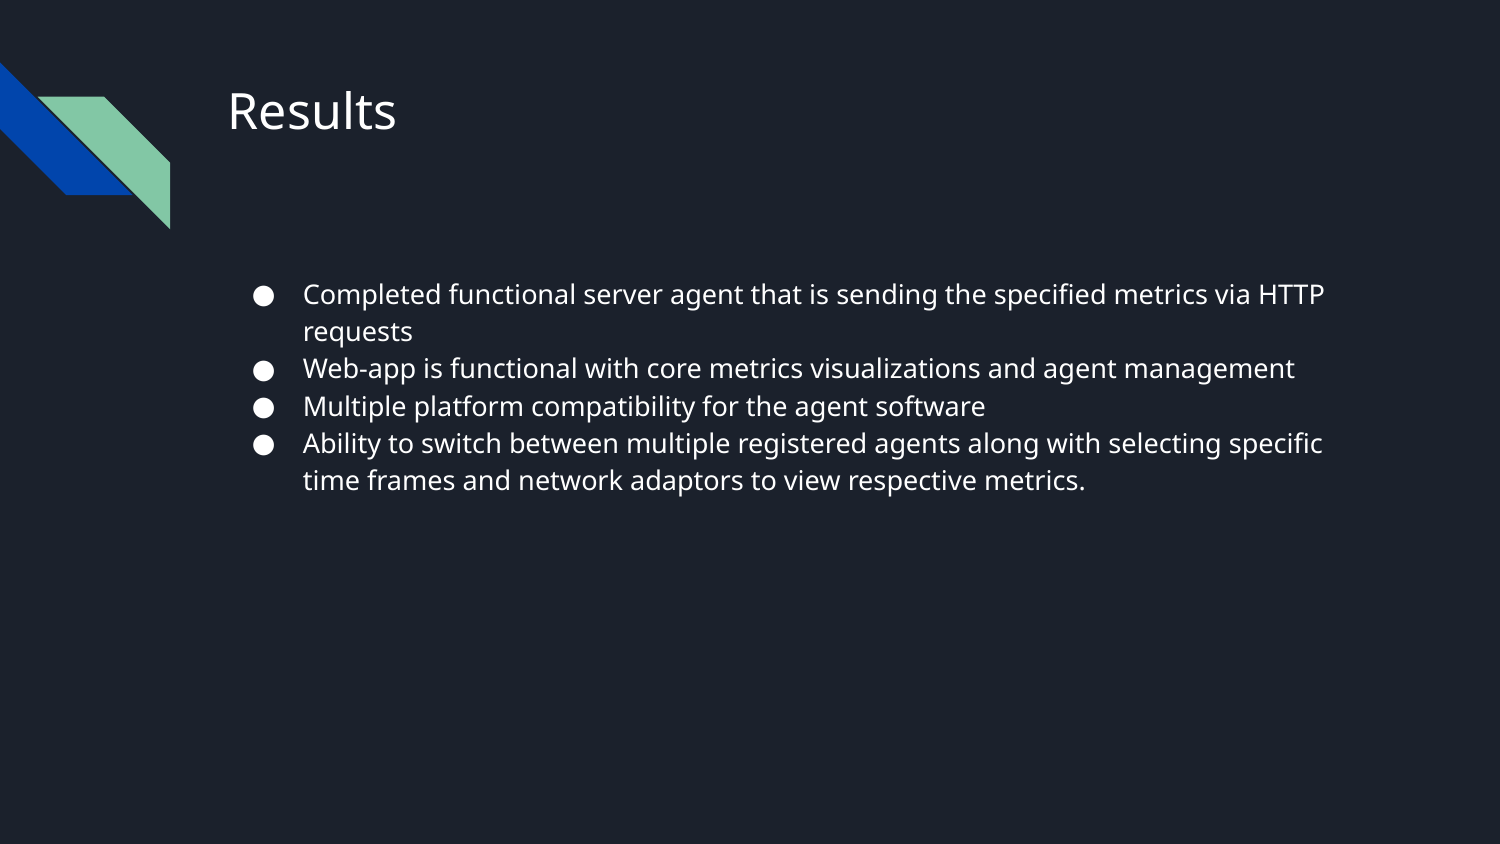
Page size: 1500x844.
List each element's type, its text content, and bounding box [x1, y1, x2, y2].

title Results [212, 64, 1368, 215]
list Completed functional server agent that is sending the specified metrics via HTTP requests Web-app is functional with core metrics visualizations and agent management Multiple platform compatibility for the agent software Ability to switch between multiple registered agents along with selecting specific time frames and network adaptors to view respective metrics. [212, 257, 1368, 735]
